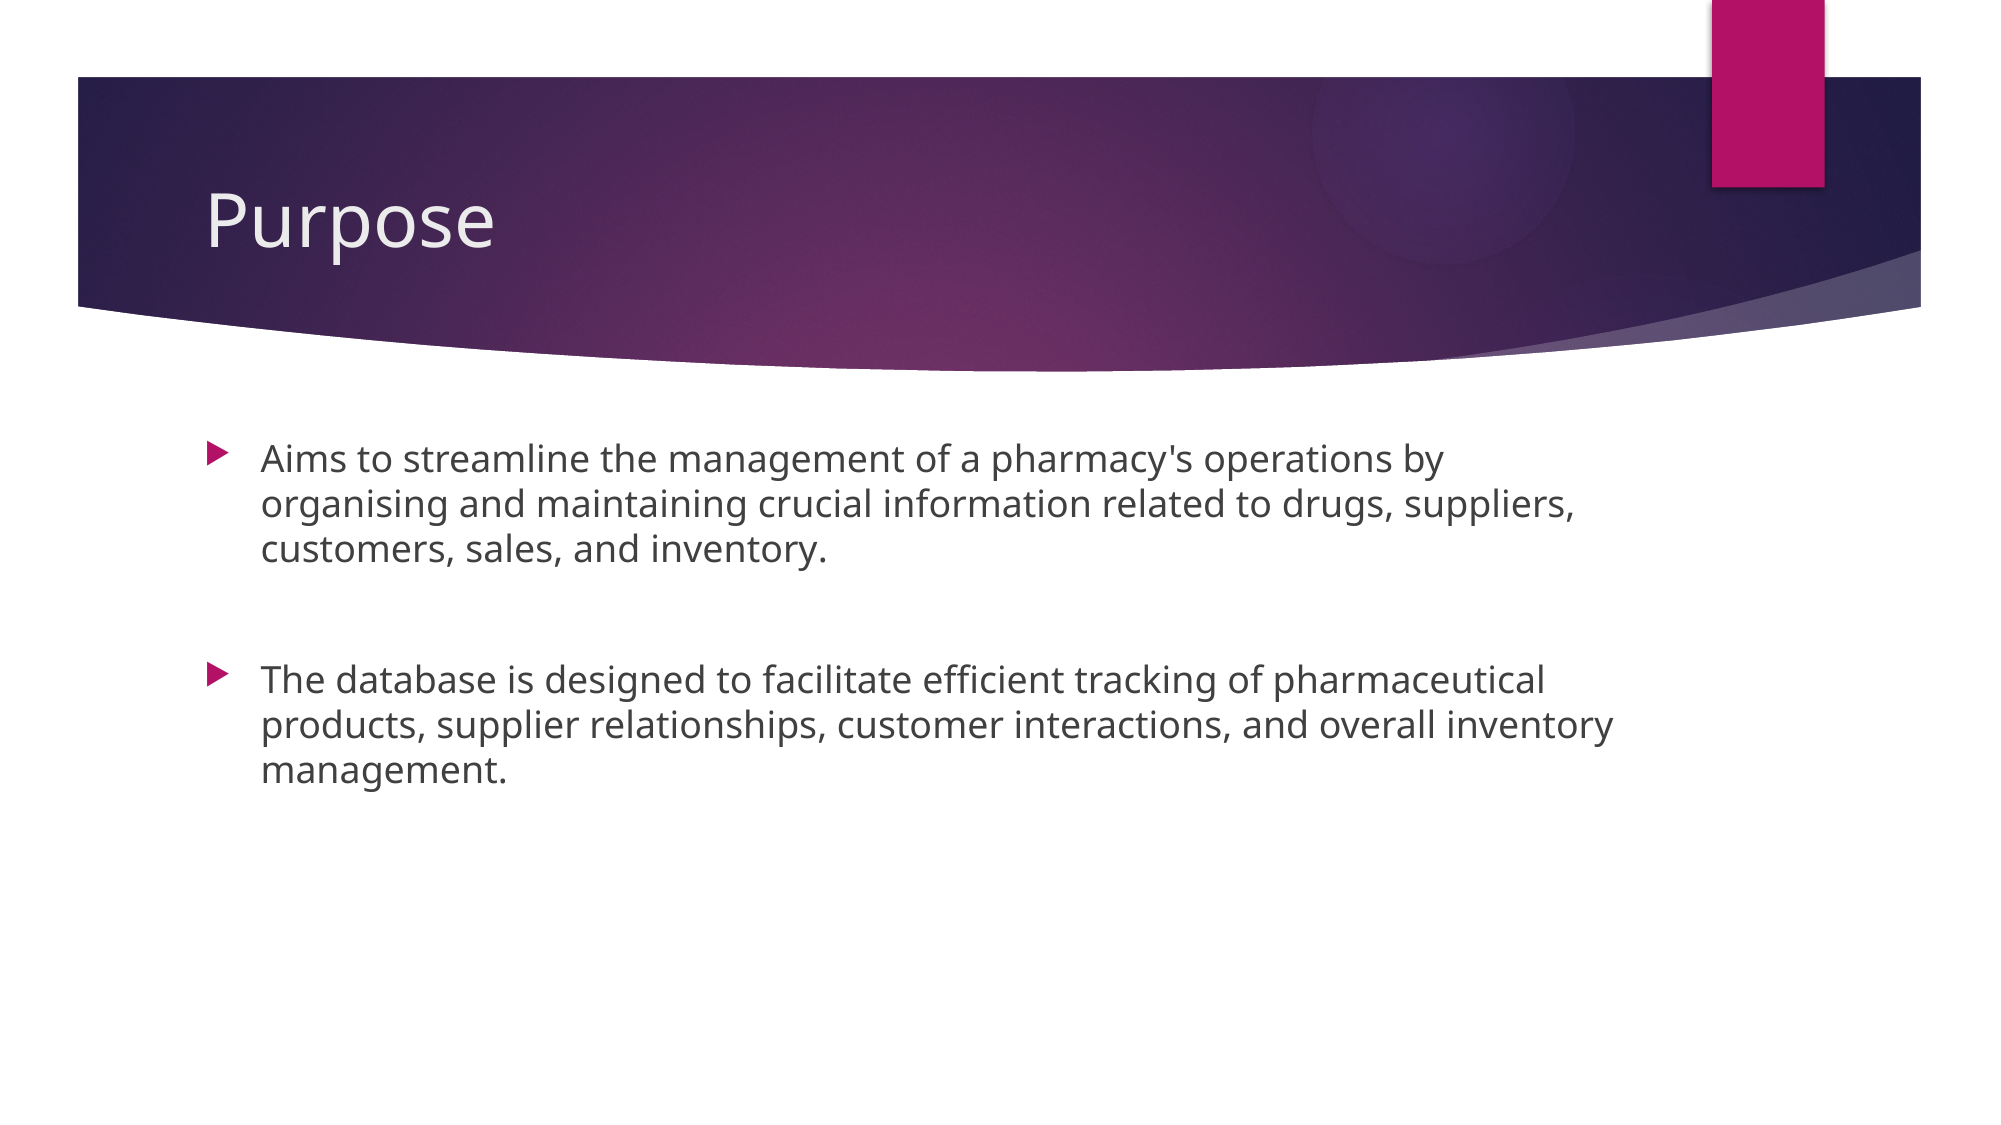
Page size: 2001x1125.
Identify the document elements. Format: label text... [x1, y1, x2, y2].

title Purpose [189, 159, 1627, 276]
list Aims to streamline the management of a pharmacy's operations by organising and maintaining crucial information related to drugs, suppliers, customers, sales, and inventory. The database is designed to facilitate efficient tracking of pharmaceutical products, supplier relationships, customer interactions, and overall inventory management. [189, 427, 1638, 988]
